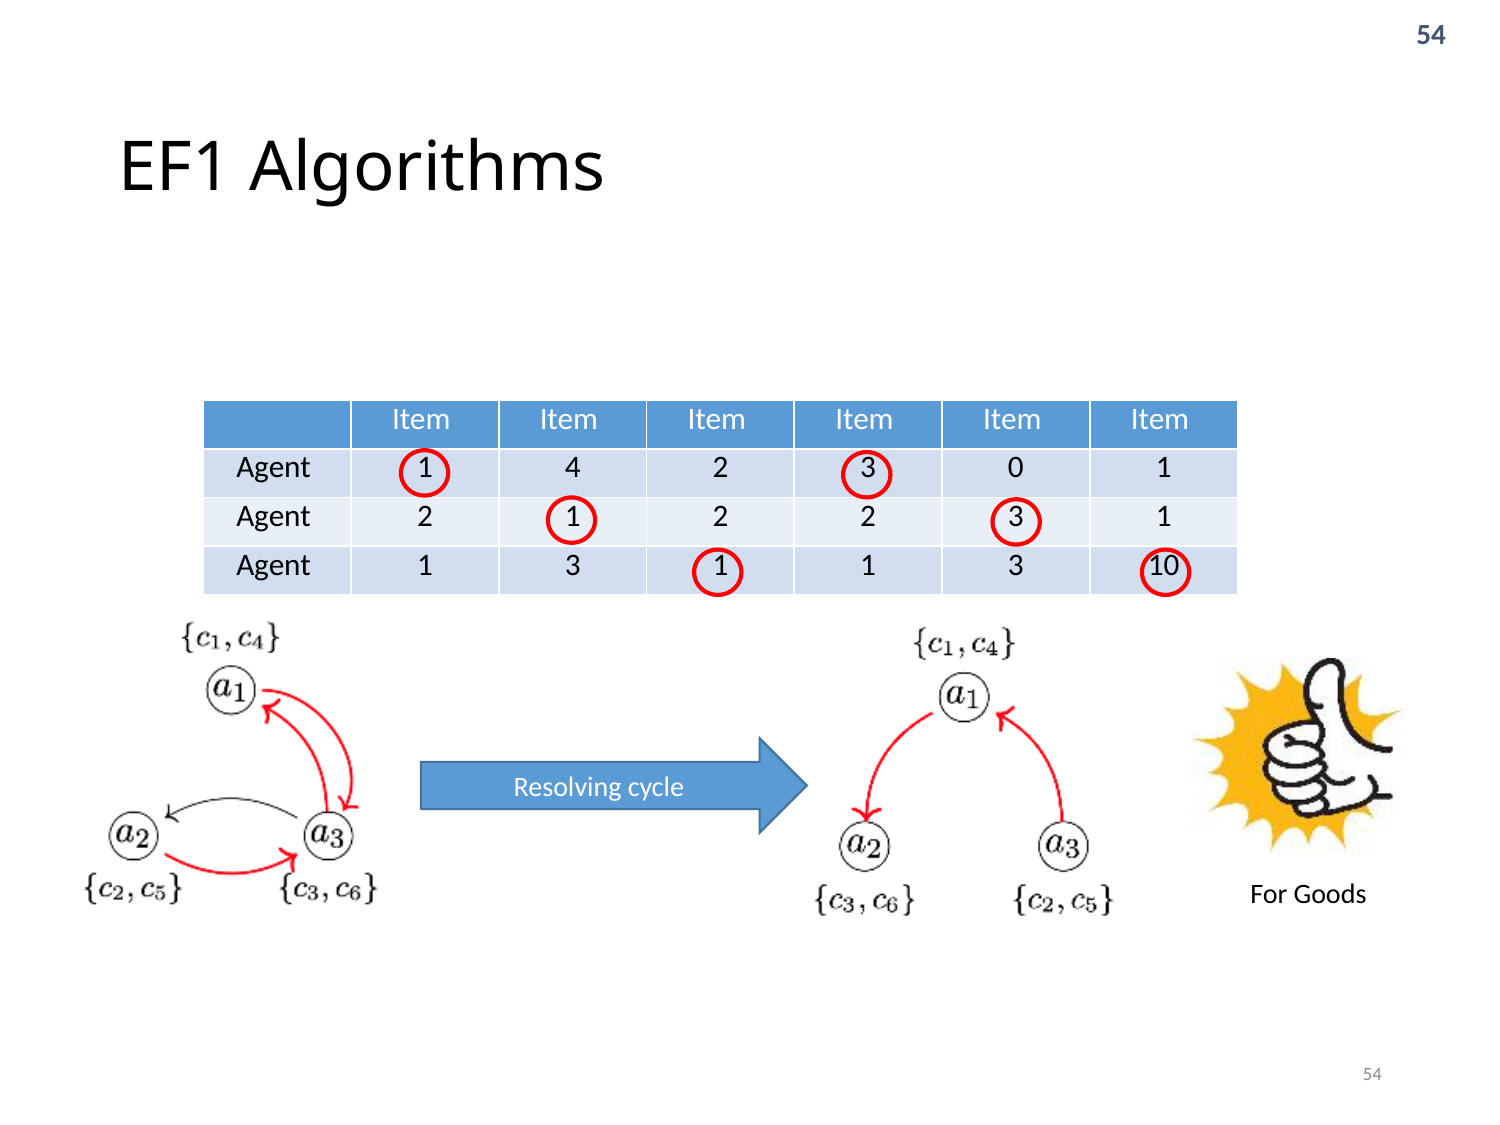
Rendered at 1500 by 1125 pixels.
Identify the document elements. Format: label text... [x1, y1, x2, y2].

text_box [693, 548, 743, 596]
text_box For Goods [1235, 868, 1382, 917]
picture [812, 621, 1115, 920]
slide_number 54 [1059, 1042, 1397, 1103]
title EF1 Algorithms [103, 59, 1397, 278]
text_box [546, 496, 597, 544]
text_box [399, 449, 450, 497]
picture [1192, 658, 1404, 854]
text_box [991, 498, 1041, 546]
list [62, 616, 401, 910]
text_box [842, 451, 892, 499]
text_box [1140, 548, 1191, 596]
